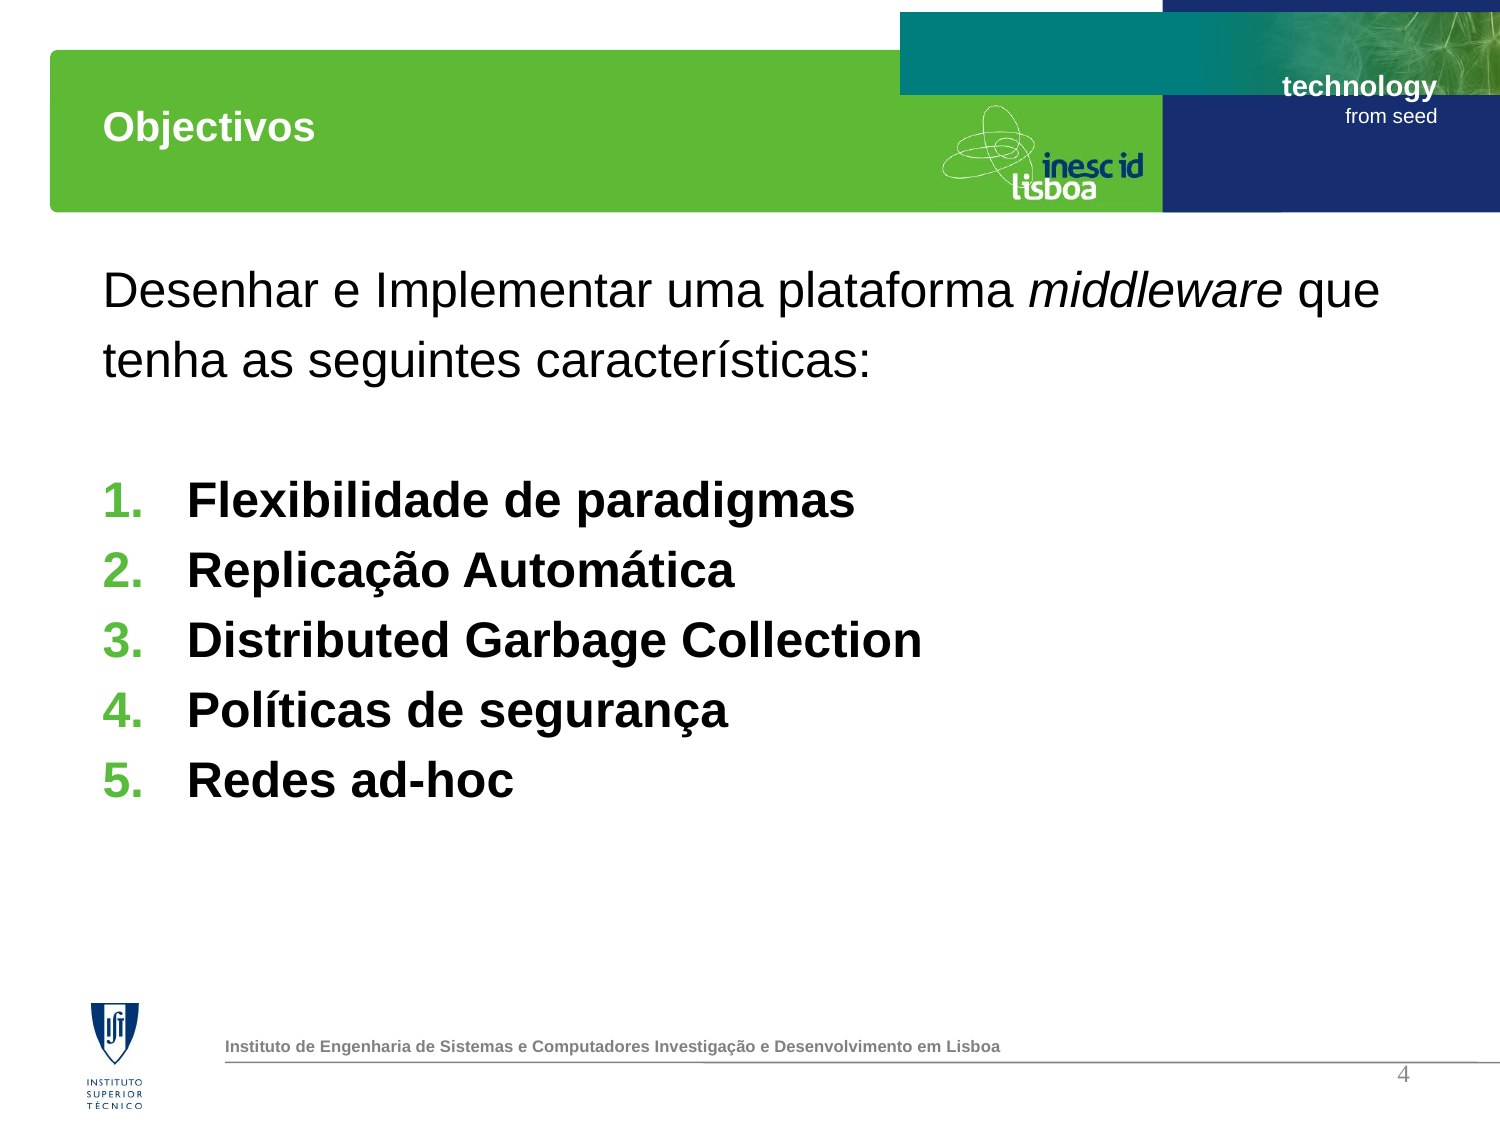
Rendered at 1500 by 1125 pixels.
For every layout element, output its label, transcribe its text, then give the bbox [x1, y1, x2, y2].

picture [1408, 83, 1415, 93]
title Objectivos [87, 49, 888, 201]
picture [1348, 83, 1354, 95]
picture [1364, 83, 1371, 93]
picture [1330, 83, 1336, 95]
picture [1390, 83, 1397, 93]
picture [900, 12, 1500, 95]
slide_number 4 [1074, 1042, 1426, 1103]
list Desenhar e Implementar uma plataforma middleware que tenha as seguintes características: Flexibilidade de paradigmas Replicação Automática Distributed Garbage Collection Políticas de segurança Redes ad-hoc [87, 249, 1476, 976]
picture [87, 1003, 142, 1109]
picture [937, 99, 1150, 205]
